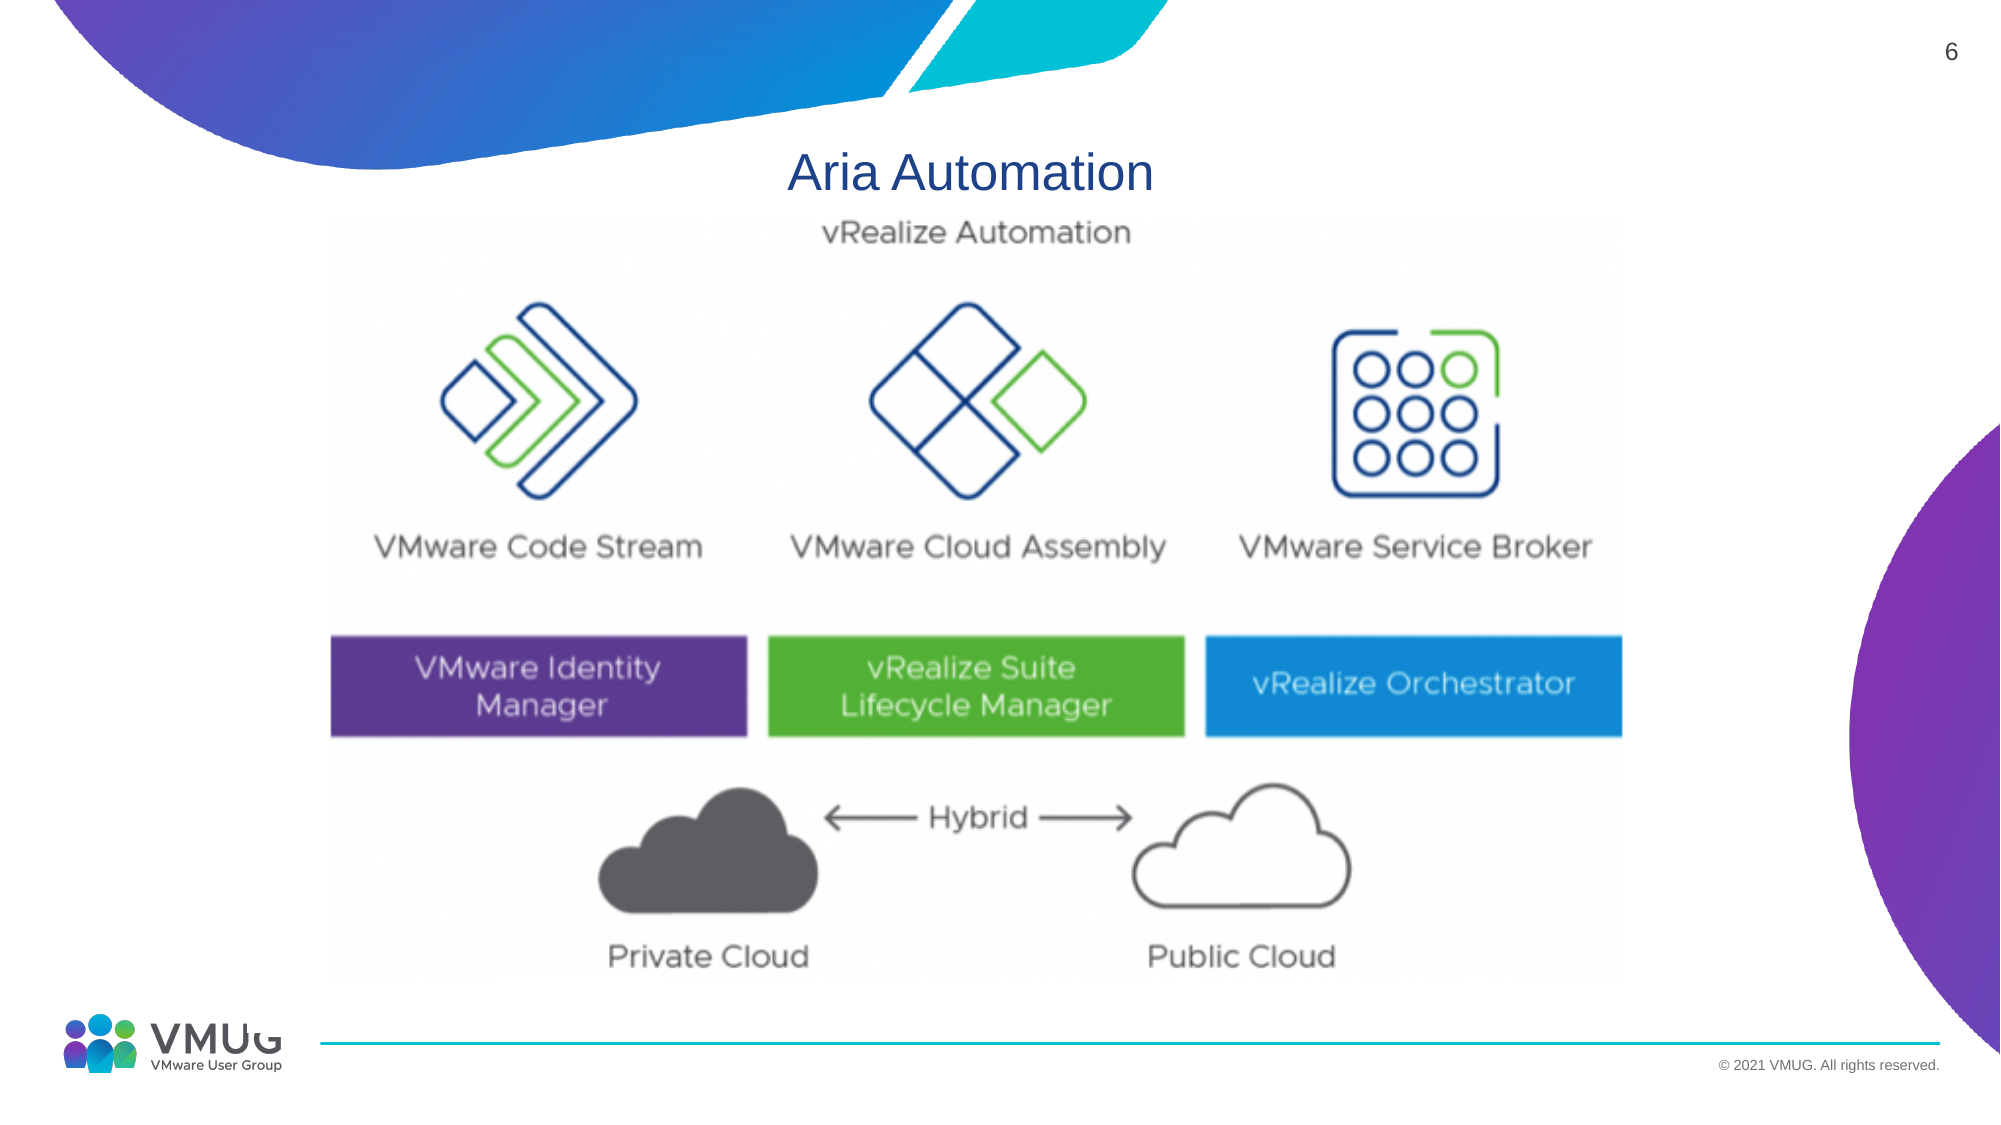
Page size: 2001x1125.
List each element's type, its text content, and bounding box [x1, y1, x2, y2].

picture [26, 0, 2000, 1093]
title Aria Automation [787, 144, 1171, 173]
